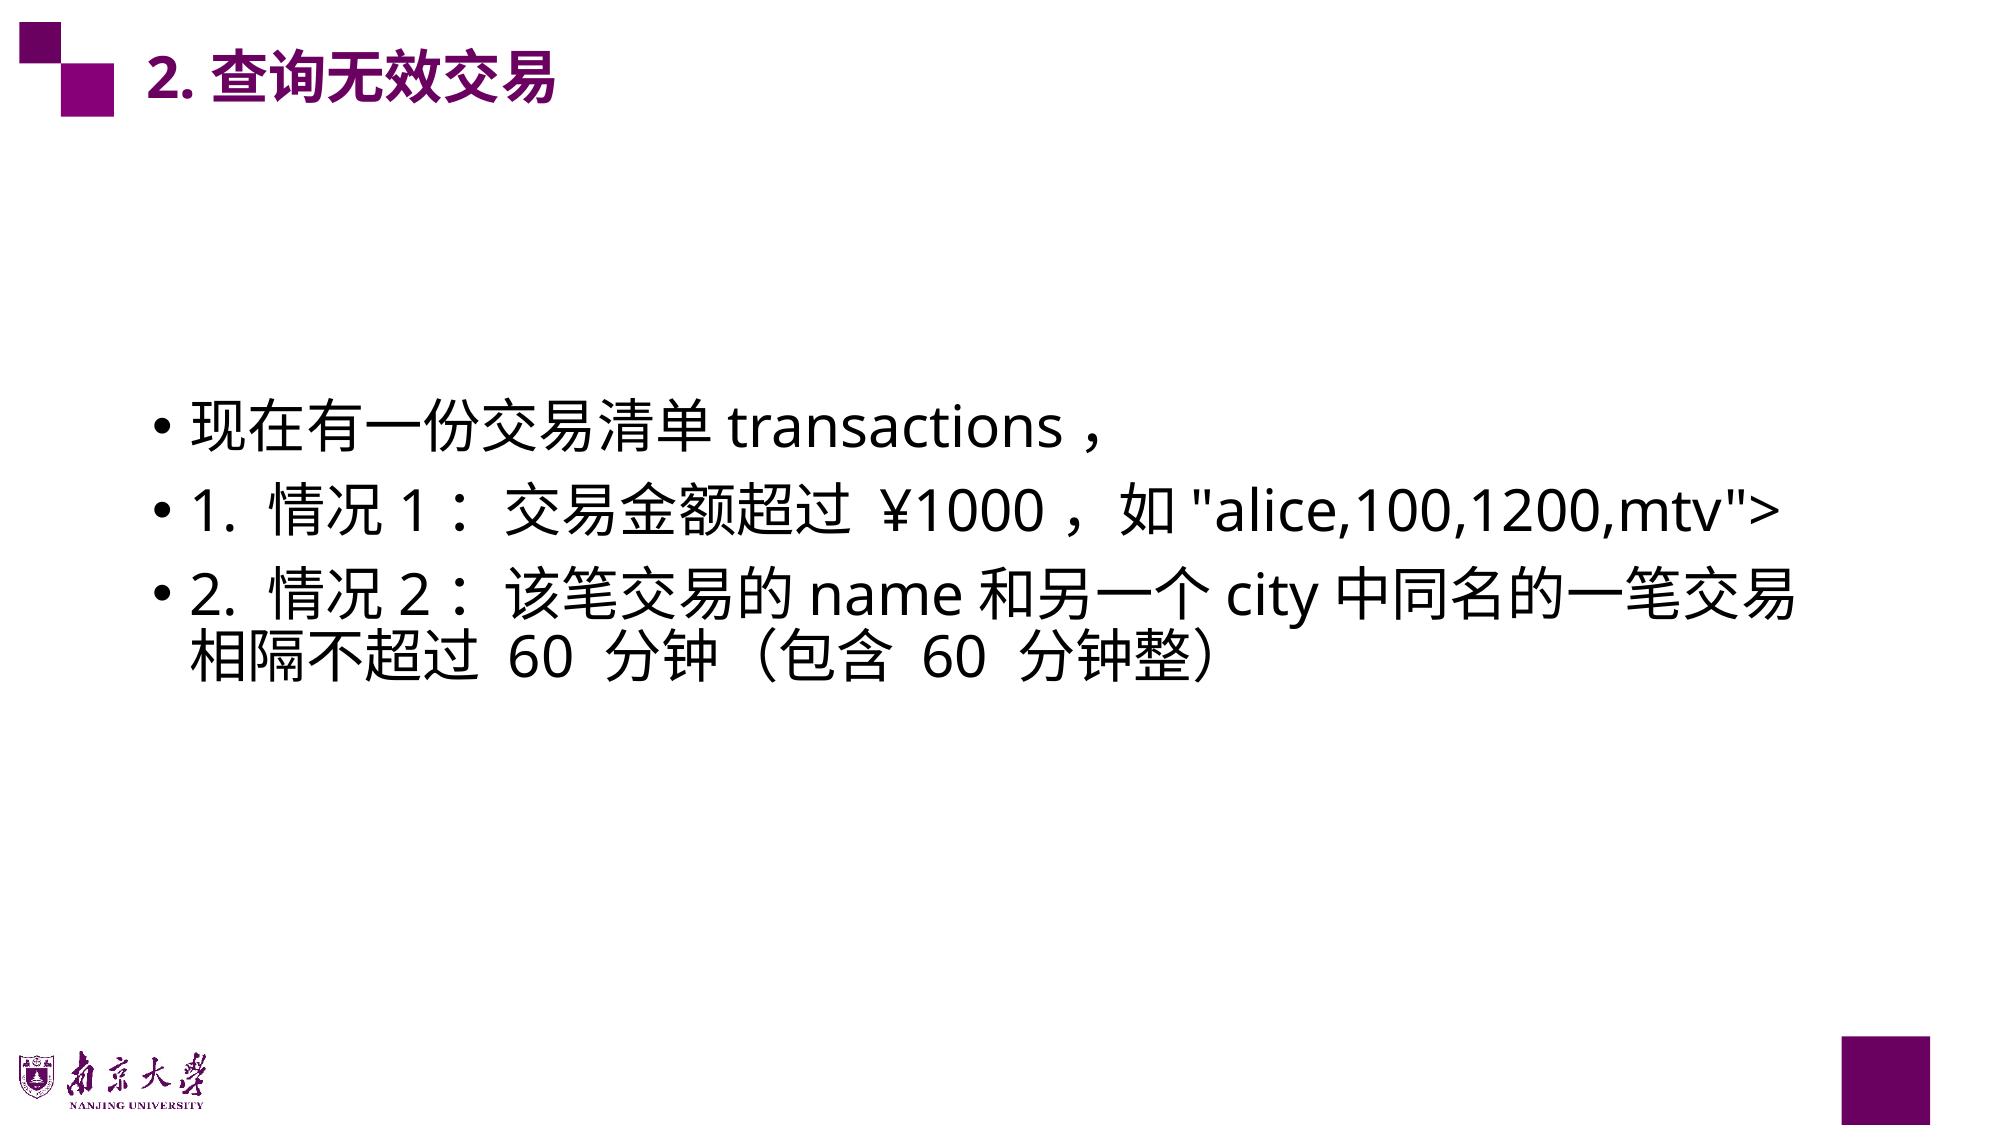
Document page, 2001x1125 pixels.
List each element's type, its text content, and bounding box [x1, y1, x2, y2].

picture [19, 1051, 206, 1111]
text_box 现在有一份交易清单transactions， 1. 情况1：交易金额超过 ¥1000，如"alice,100,1200,mtv"> 2. 情况2：该笔交易的name和另一个city中同名的一笔交易相隔不超过 60 分钟（包含 60 分钟整） [137, 299, 1863, 1014]
text_box 2.查询无效交易 [131, 33, 1899, 119]
